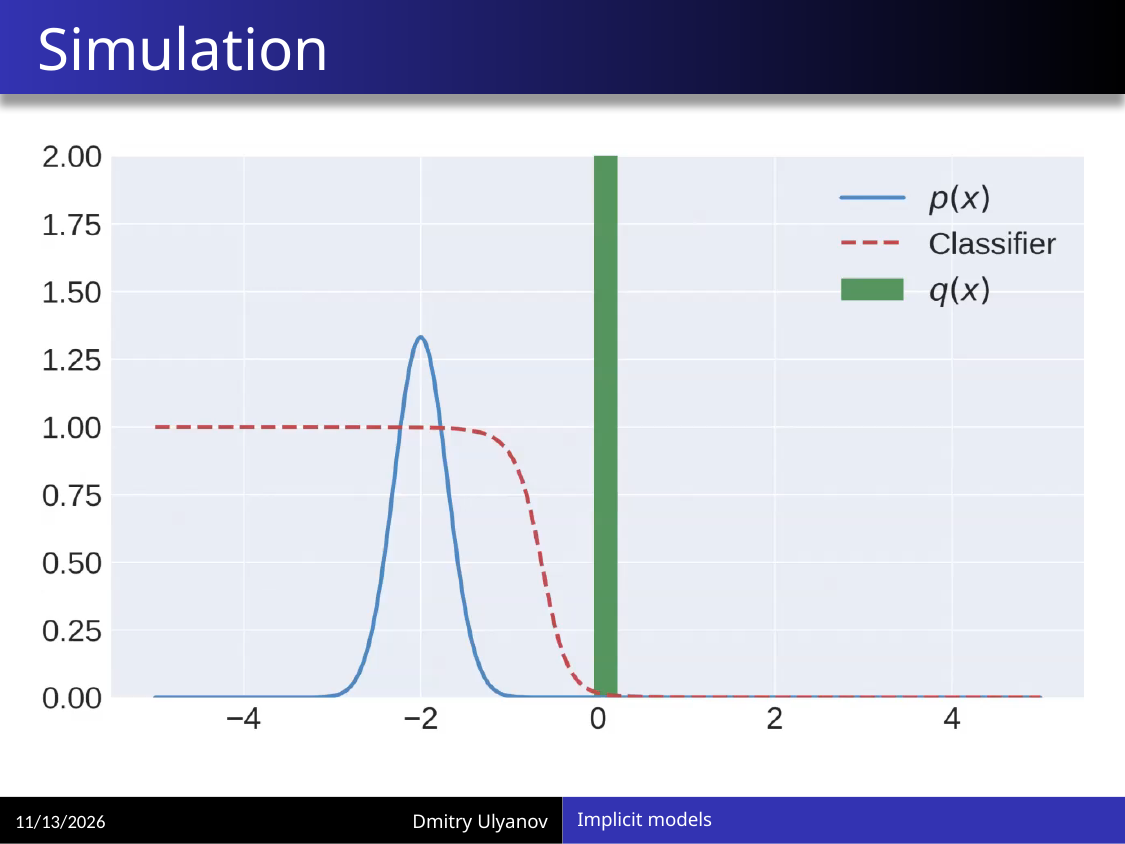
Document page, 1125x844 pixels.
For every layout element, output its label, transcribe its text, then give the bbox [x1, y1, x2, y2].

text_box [40, 143, 1085, 735]
footer Implicit models [562, 797, 994, 843]
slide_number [0, 798, 132, 844]
title Simulation [0, 0, 1098, 94]
